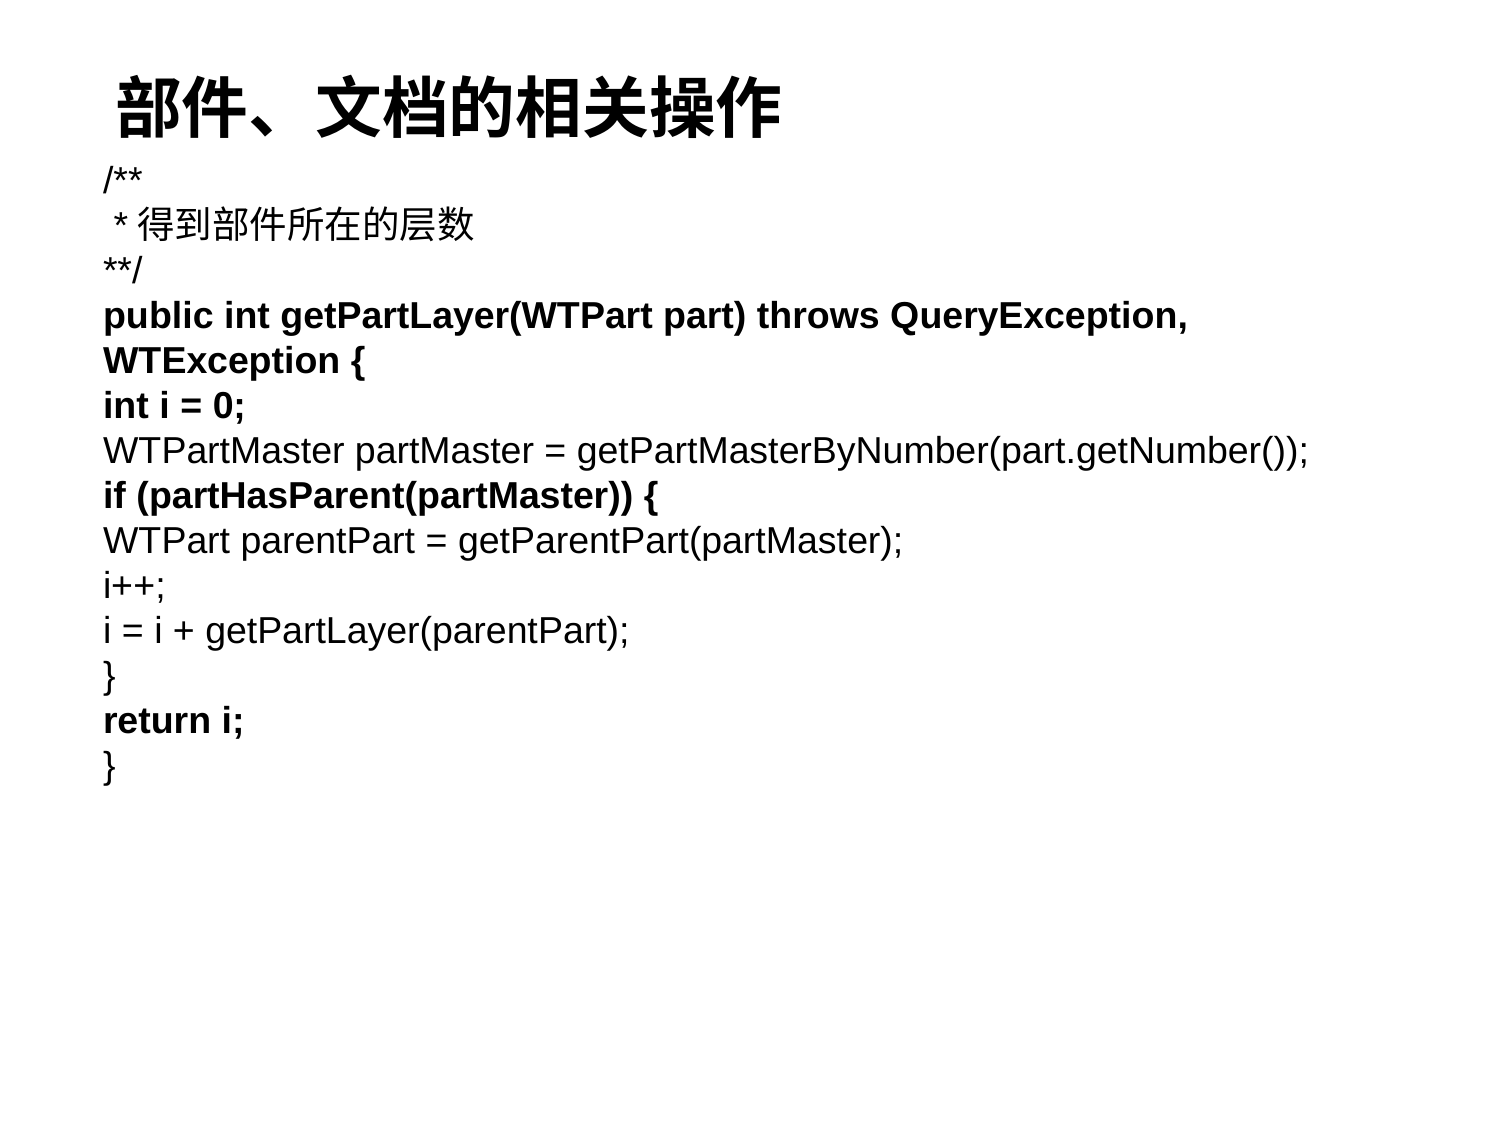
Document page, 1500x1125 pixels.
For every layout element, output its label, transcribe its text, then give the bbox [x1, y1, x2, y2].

text_box /** *得到部件所在的层数 **/ public int getPartLayer(WTPart part) throws QueryException, WTException { int i = 0; WTPartMaster partMaster = getPartMasterByNumber(part.getNumber()); if (partHasParent(partMaster)) { WTPart parentPart = getParentPart(partMaster); i++; i = i + getPartLayer(parentPart); } return i; } [88, 148, 1353, 793]
title 部件、文档的相关操作 [100, 52, 1395, 154]
